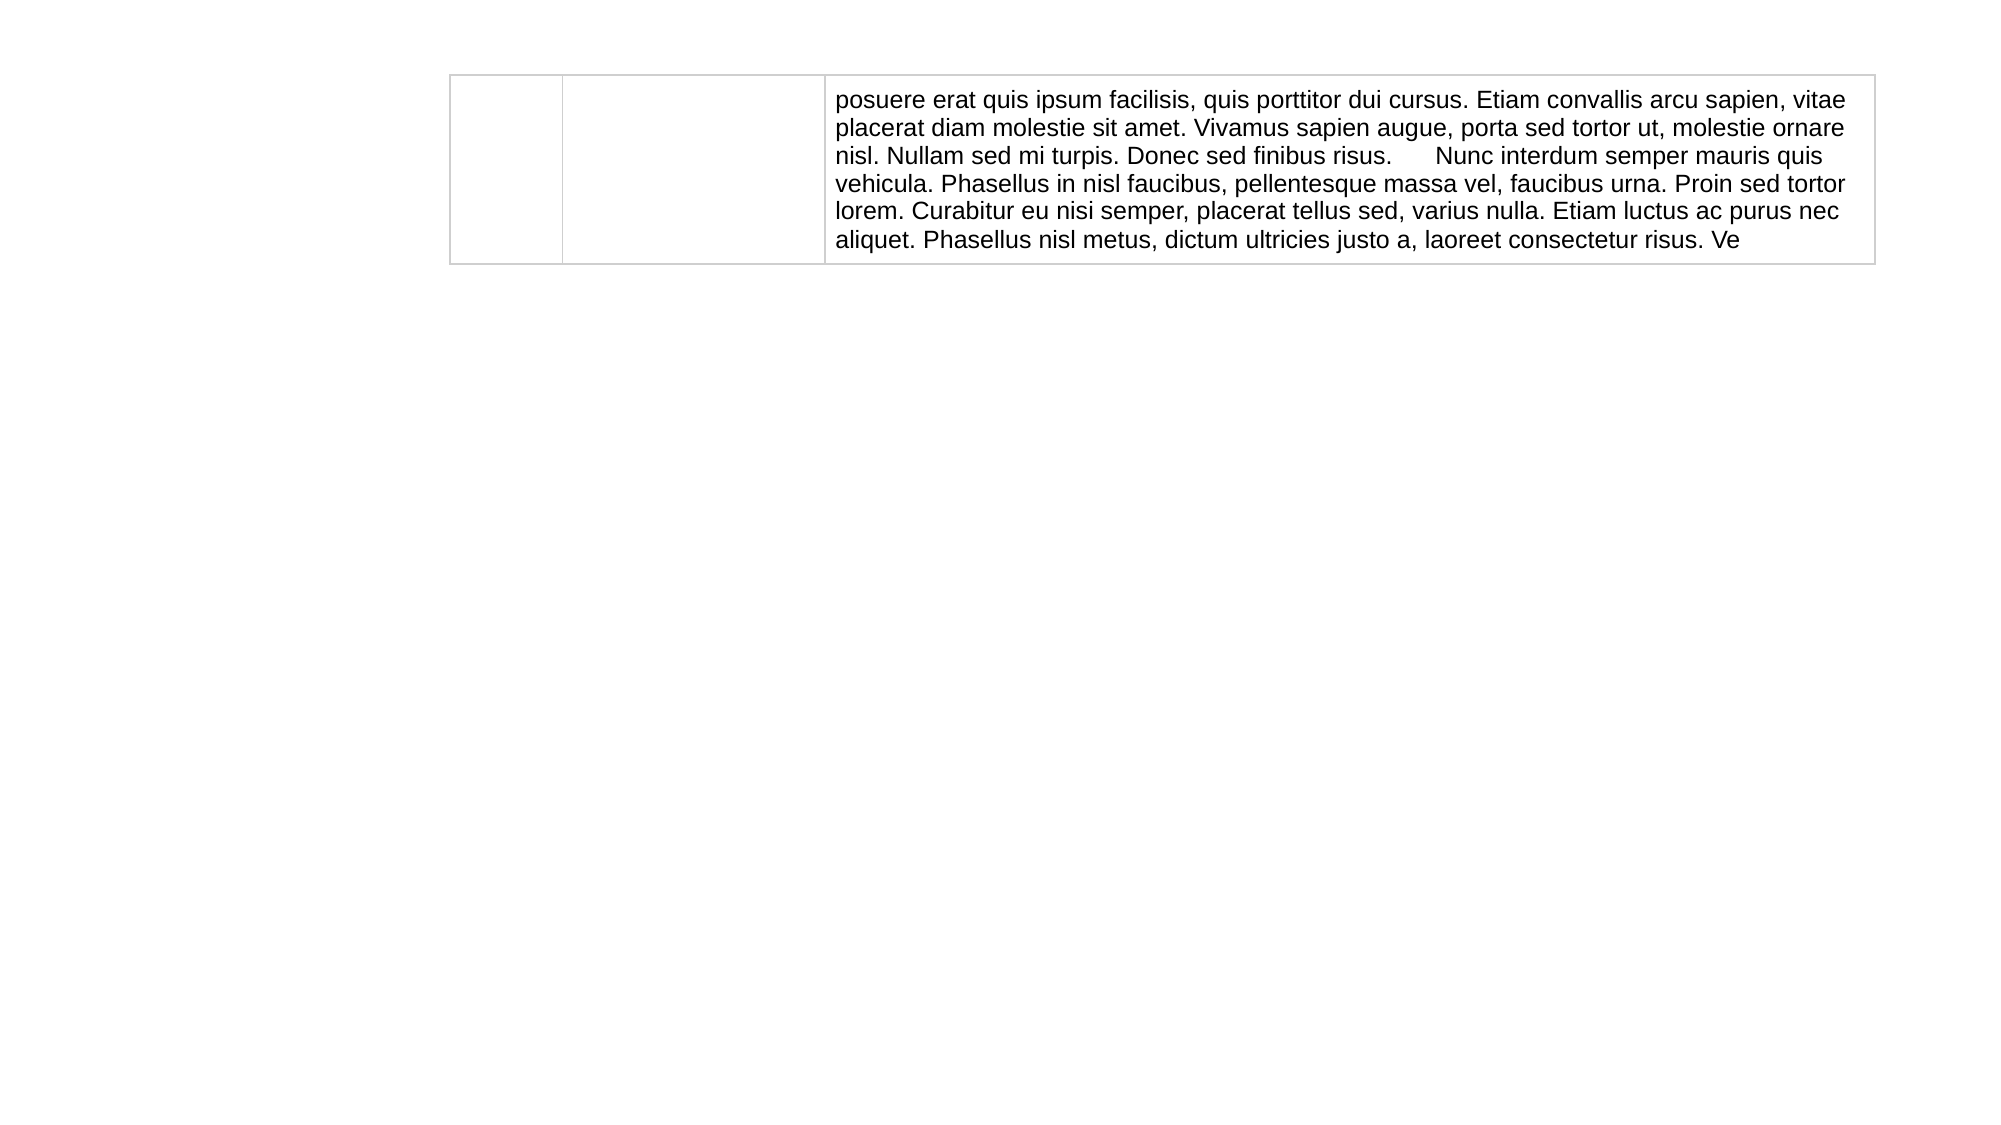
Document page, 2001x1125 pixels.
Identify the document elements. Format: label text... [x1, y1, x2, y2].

table_header [451, 76, 562, 263]
table_header [563, 76, 824, 263]
table_header posuere erat quis ipsum facilisis, quis porttitor dui cursus. Etiam convallis arcu sapien, vitae placerat diam molestie sit amet. Vivamus sapien augue, porta sed tortor ut, molestie ornare nisl. Nullam sed mi turpis. Donec sed finibus risus. Nunc interdum semper mauris quis vehicula. Phasellus in nisl faucibus, pellentesque massa vel, faucibus urna. Proin sed tortor lorem. Curabitur eu nisi semper, placerat tellus sed, varius nulla. Etiam luctus ac purus nec aliquet. Phasellus nisl metus, dictum ultricies justo a, laoreet consectetur risus. Ve [826, 76, 1874, 263]
